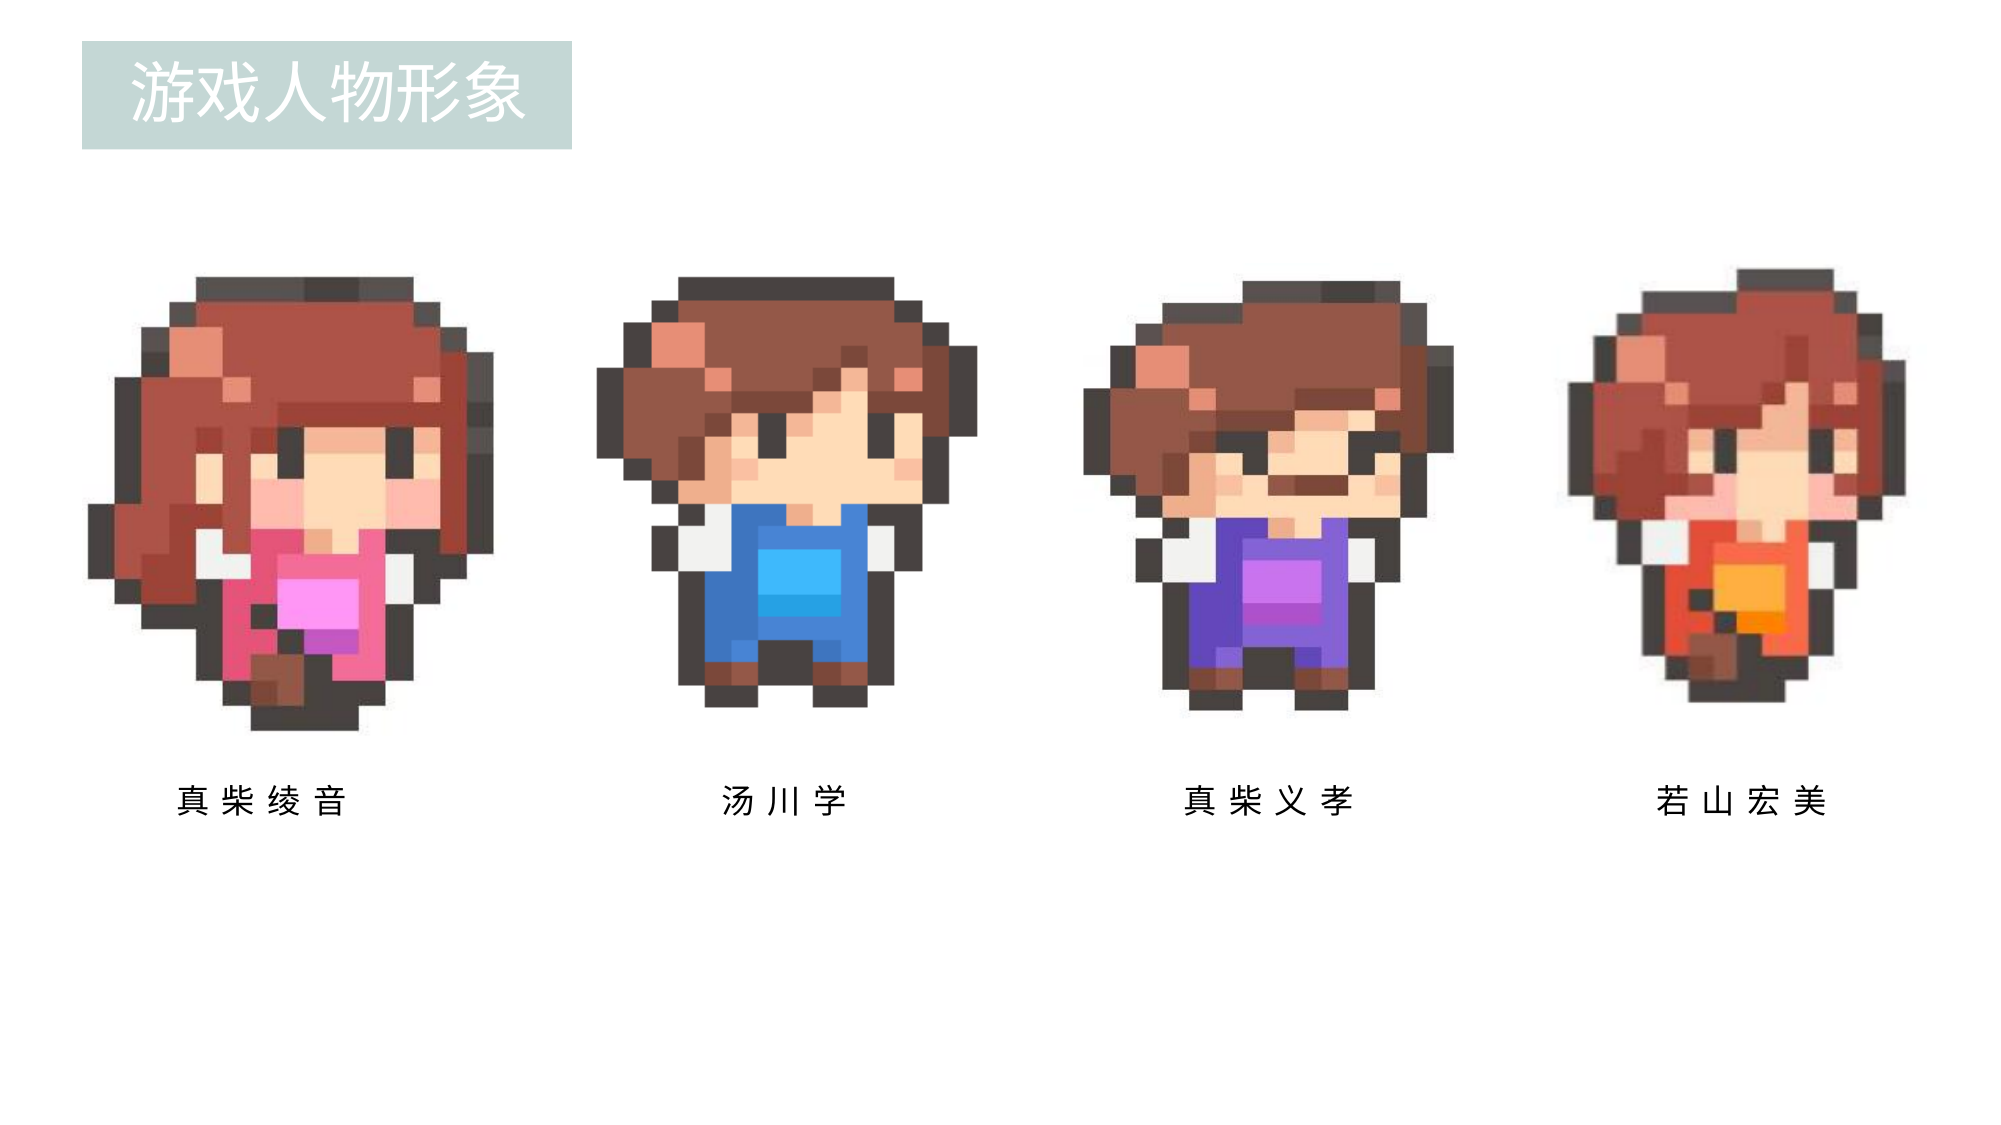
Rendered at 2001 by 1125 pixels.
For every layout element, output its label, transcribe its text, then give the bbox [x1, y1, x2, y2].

text_box 若山宏美 [1573, 773, 1927, 868]
picture [1547, 245, 1927, 721]
text_box 真柴绫音 [93, 773, 511, 1100]
picture [82, 235, 511, 739]
text_box 真柴义孝 [1080, 773, 1445, 868]
text_box [81, 40, 573, 151]
text_box 游戏人物形象 [114, 43, 573, 139]
picture [1073, 263, 1478, 721]
picture [547, 245, 1037, 739]
text_box 汤川学 [639, 773, 987, 868]
